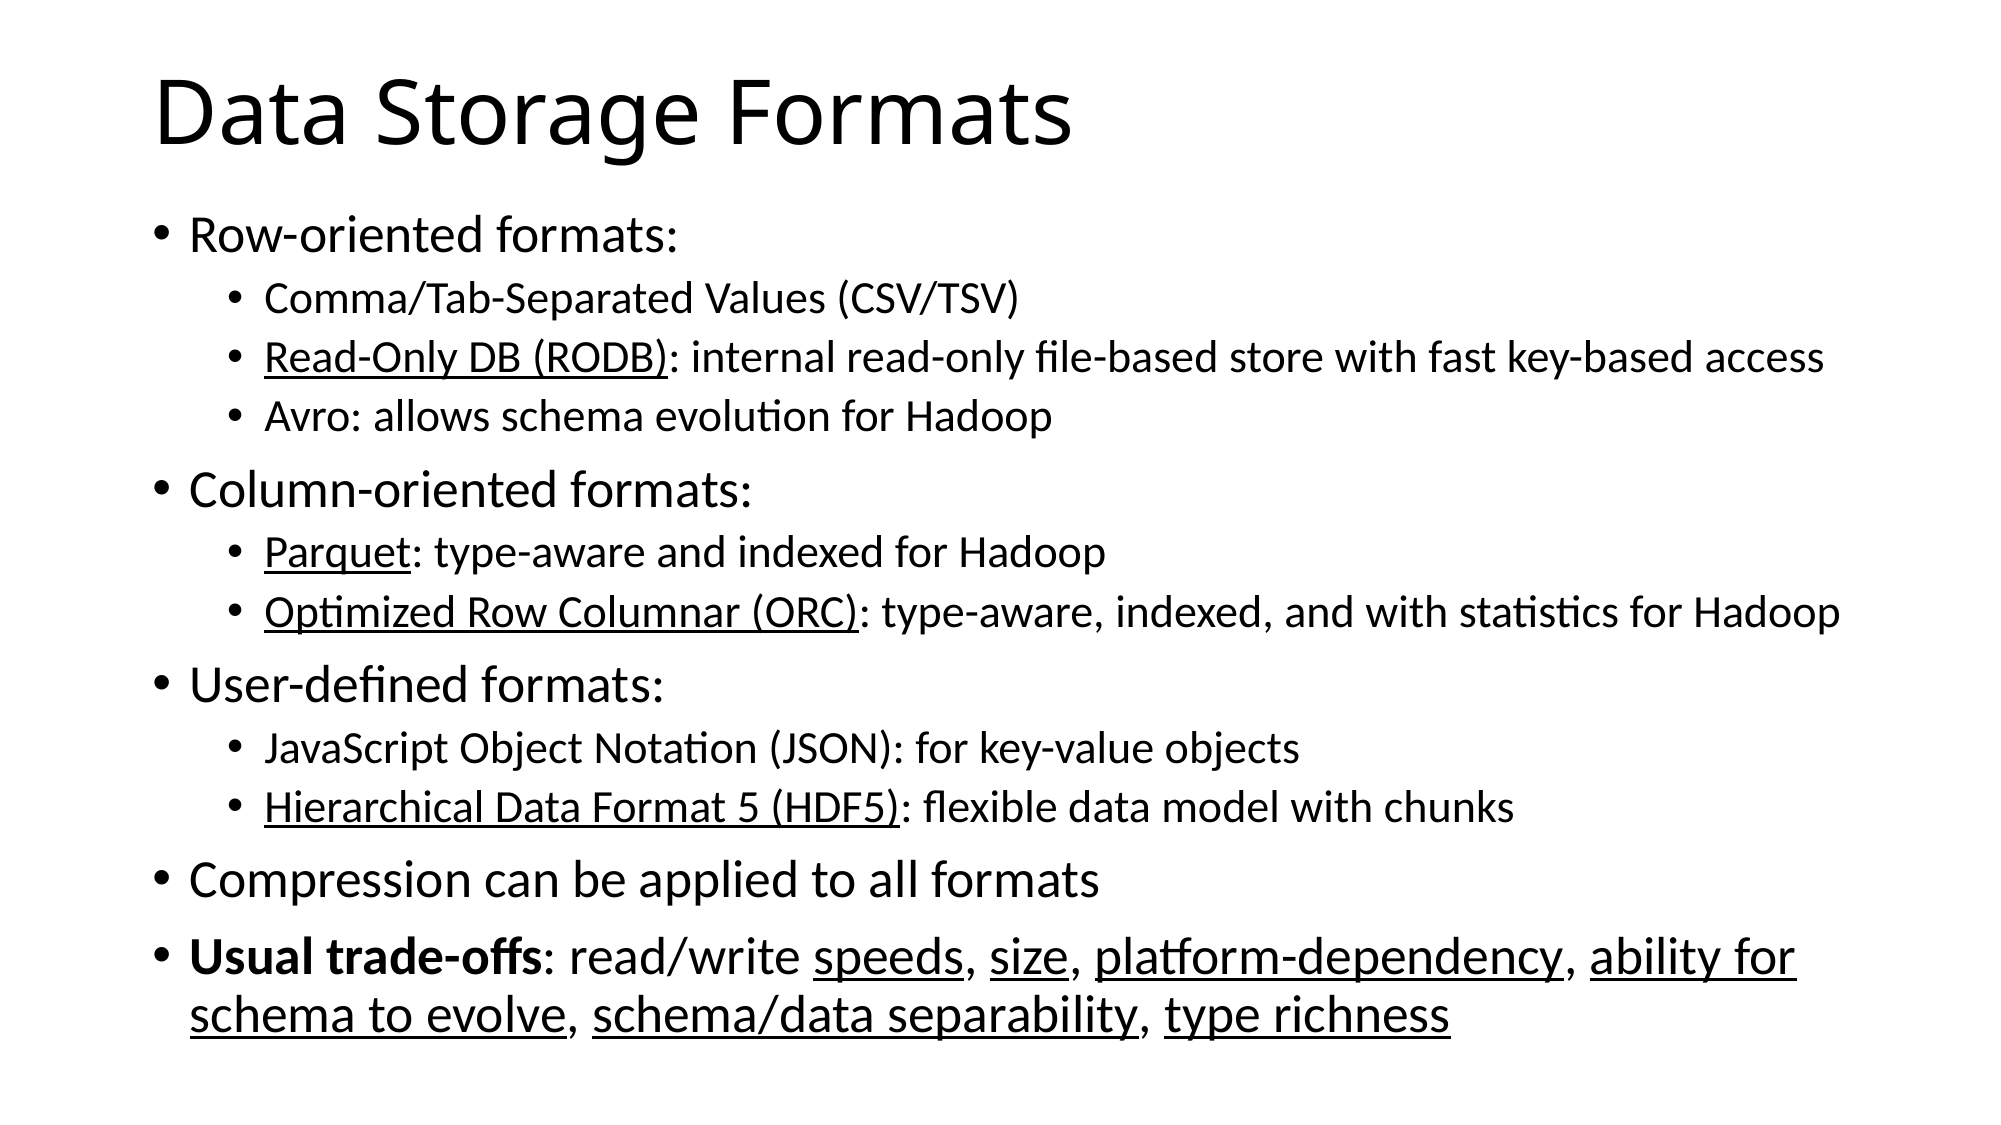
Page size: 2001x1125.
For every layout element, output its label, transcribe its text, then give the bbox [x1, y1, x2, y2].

title Data Storage Formats [137, 59, 1863, 173]
list Row-oriented formats: Comma/Tab-Separated Values (CSV/TSV) Read-Only DB (RODB): internal read-only file-based store with fast key-based access Avro: allows schema evolution for Hadoop Column-oriented formats: Parquet: type-aware and indexed for Hadoop Optimized Row Columnar (ORC): type-aware, indexed, and with statistics for Hadoop User-defined formats: JavaScript Object Notation (JSON): for key-value objects Hierarchical Data Format 5 (HDF5): flexible data model with chunks Compression can be applied to all formats Usual trade-offs: read/write speeds, size, platform-dependency, ability for schema to evolve, schema/data separability, type richness [137, 199, 1863, 1090]
